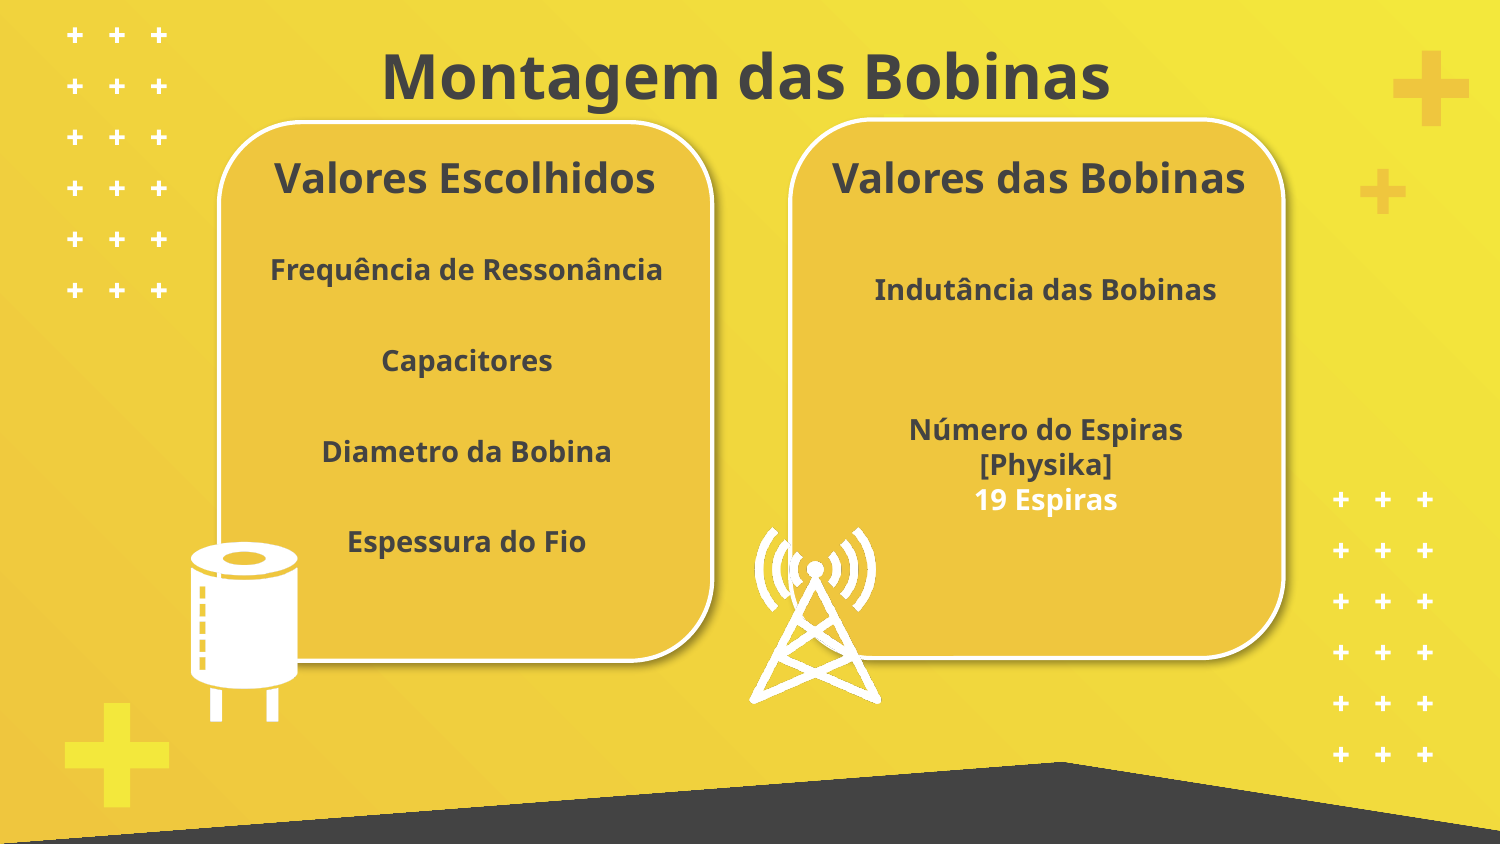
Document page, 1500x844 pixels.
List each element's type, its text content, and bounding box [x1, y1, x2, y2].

title Montagem das Bobinas [0, 5, 1500, 144]
picture [117, 510, 371, 764]
text_box Valores Escolhidos [185, 144, 747, 246]
text_box [216, 246, 715, 663]
picture [710, 512, 918, 720]
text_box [758, 107, 1320, 659]
